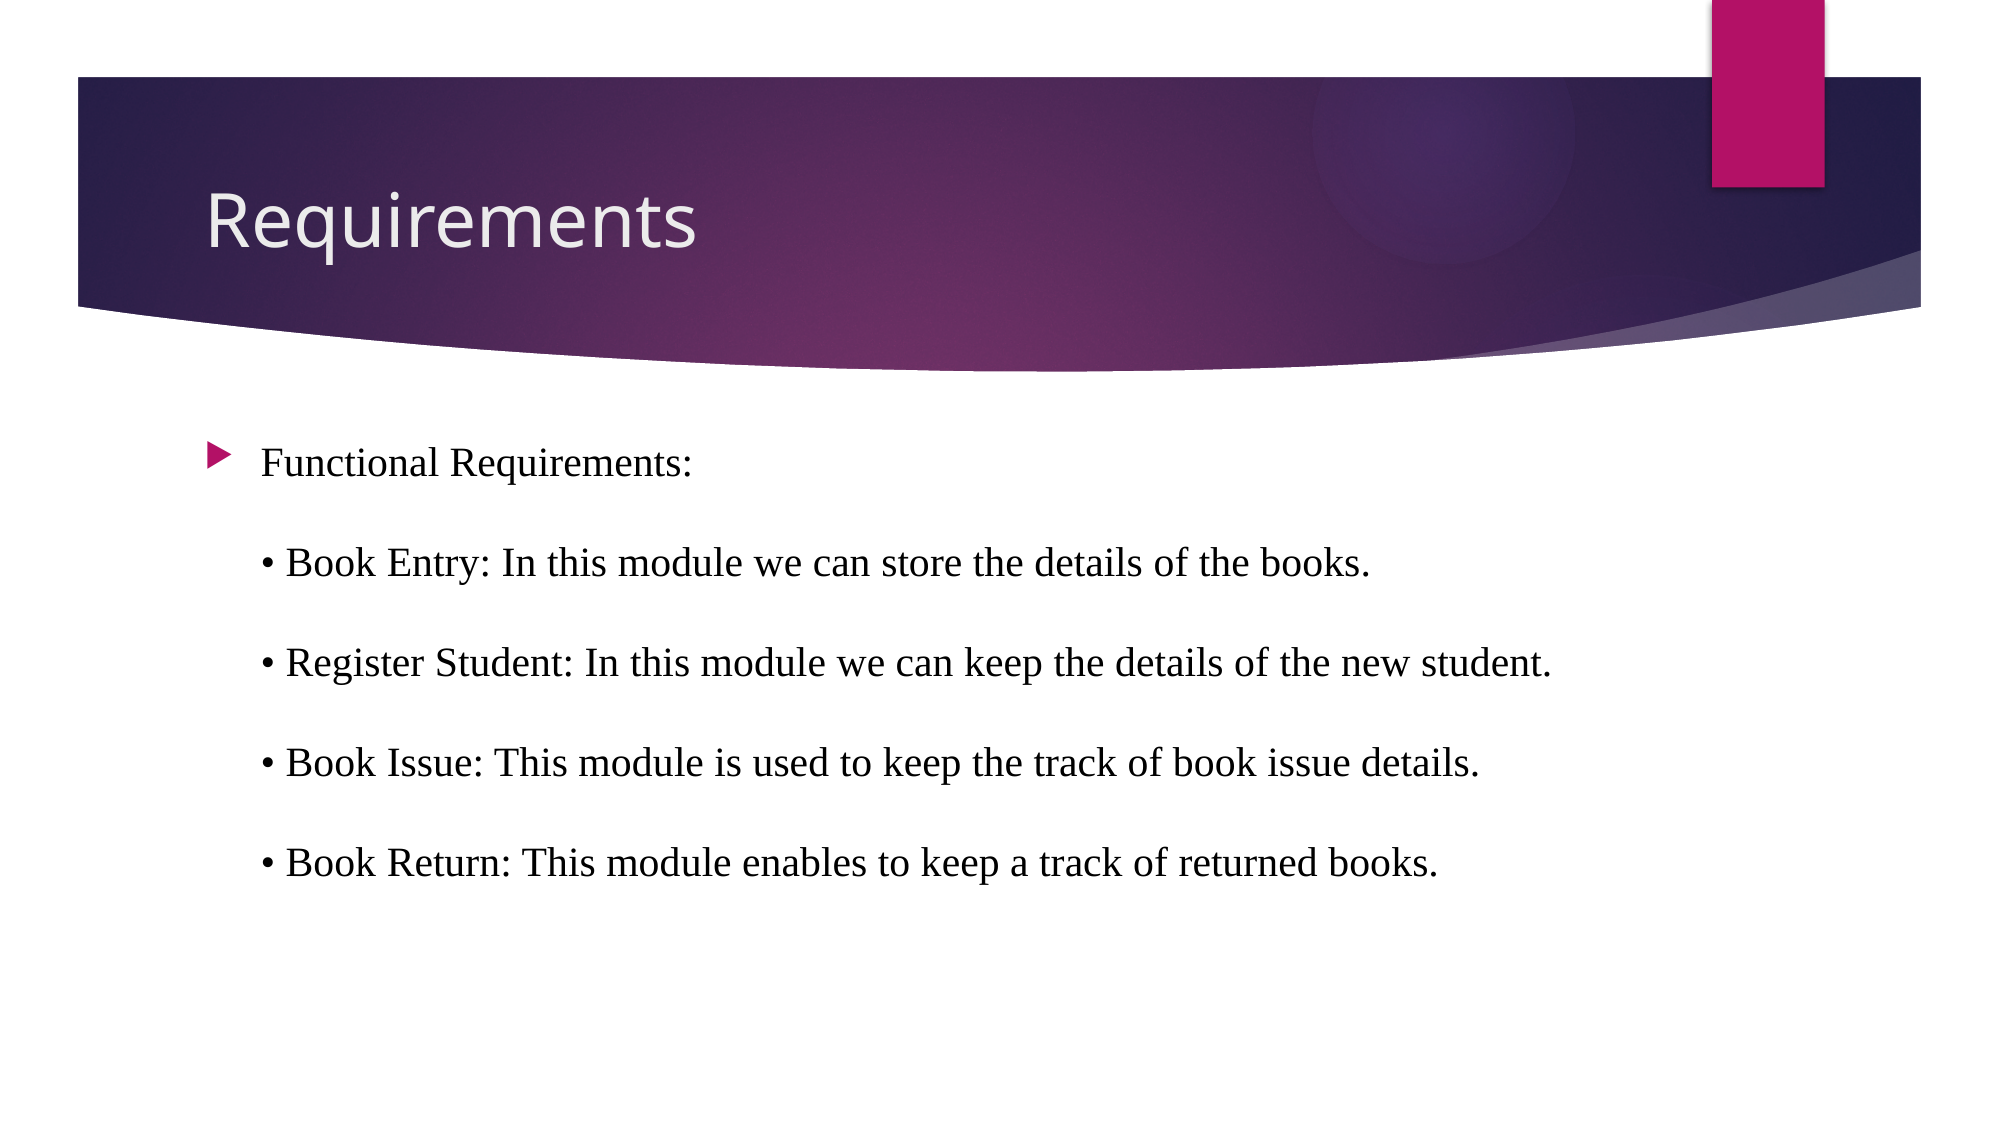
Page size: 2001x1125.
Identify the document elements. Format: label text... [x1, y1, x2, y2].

title Requirements [189, 159, 1627, 276]
list Functional Requirements: • Book Entry: In this module we can store the details of the books. • Register Student: In this module we can keep the details of the new student. • Book Issue: This module is used to keep the track of book issue details. • Book Return: This module enables to keep a track of returned books. [189, 427, 1638, 988]
